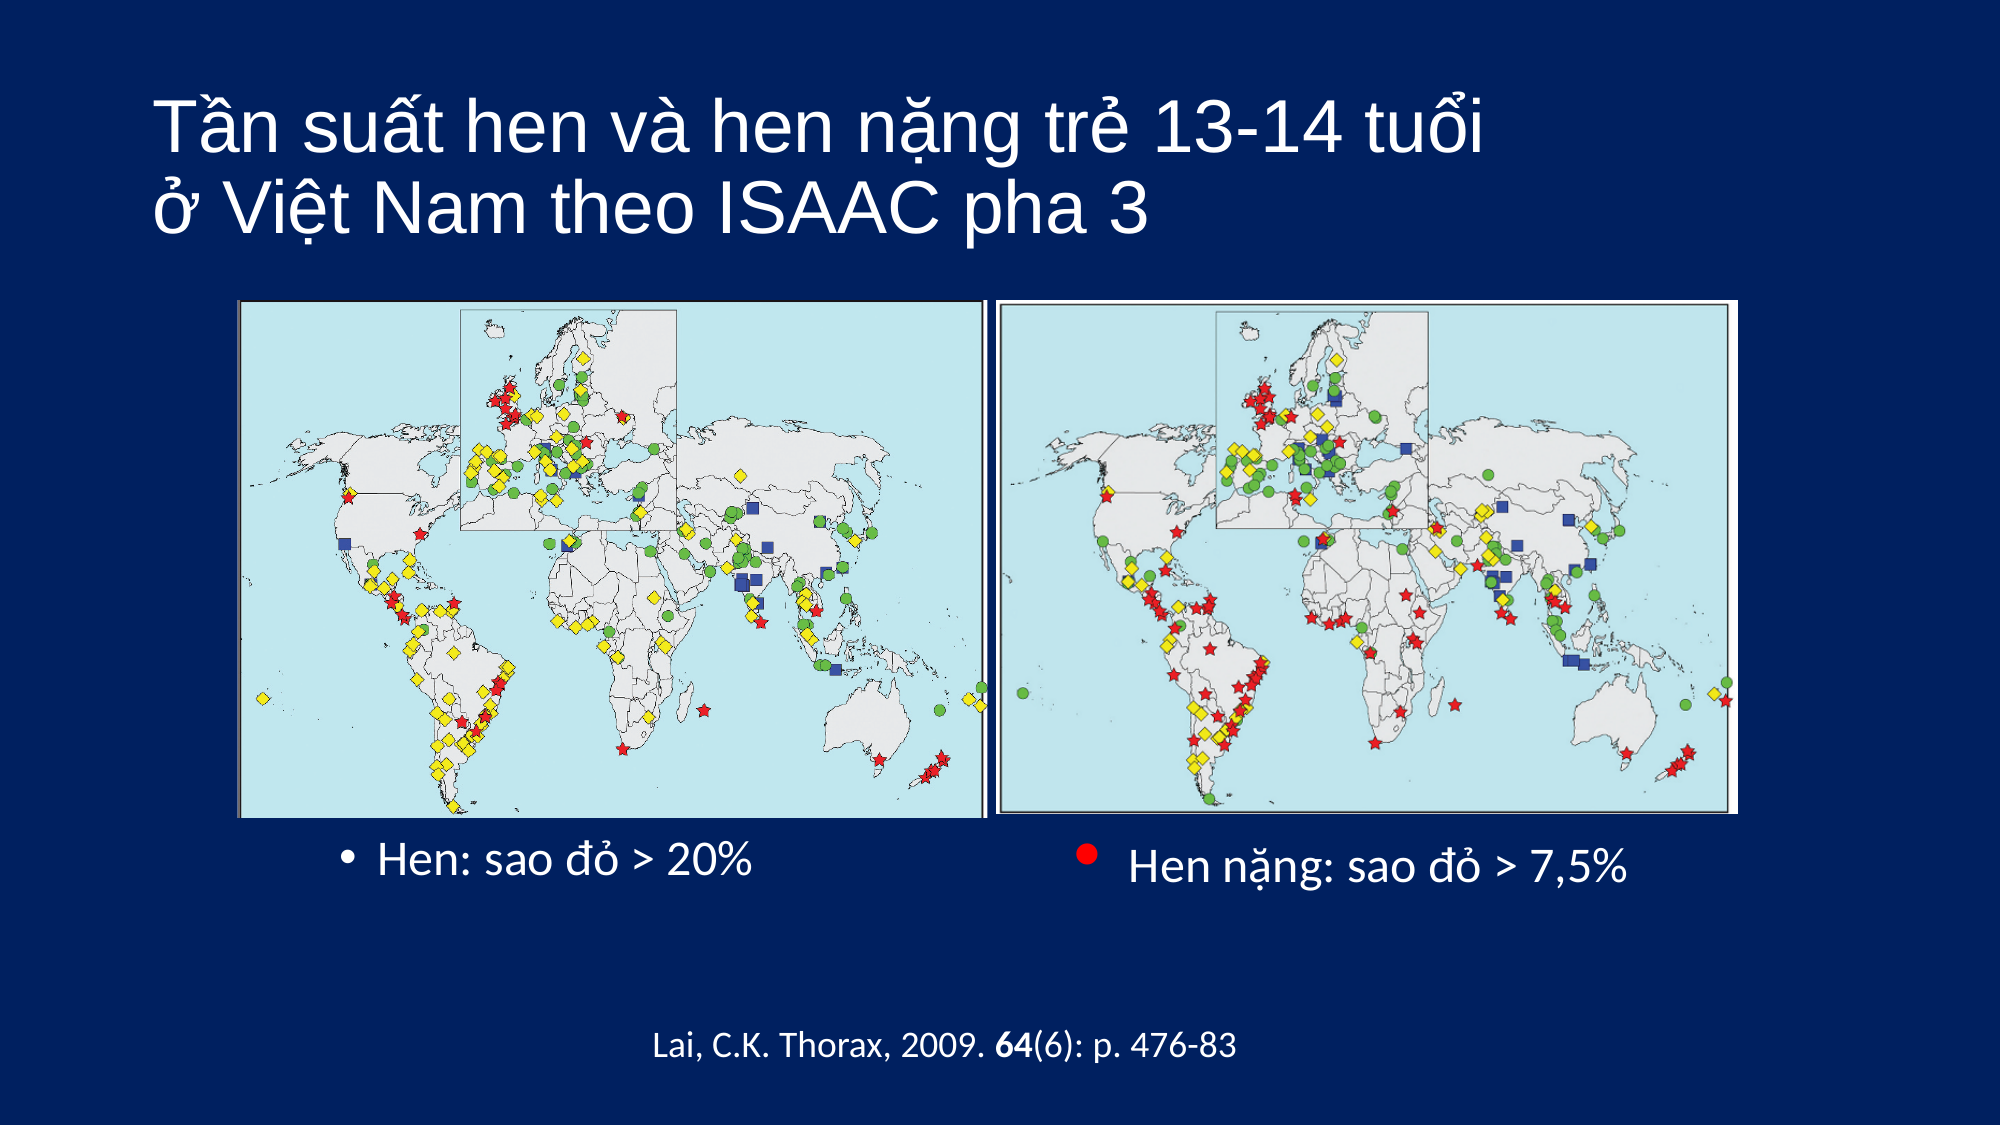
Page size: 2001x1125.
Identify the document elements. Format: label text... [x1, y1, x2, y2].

text_box Lai, C.K. Thorax, 2009. 64(6): p. 476-83 [637, 1012, 1388, 1073]
picture [237, 299, 1738, 818]
list Hen: sao đỏ > 20% [324, 825, 913, 950]
title Tần suất hen và hen nặng trẻ 13-14 tuổi ở Việt Nam theo ISAAC pha 3 [137, 59, 1863, 278]
text_box Hen nặng: sao đỏ > 7,5% [1062, 825, 1688, 950]
